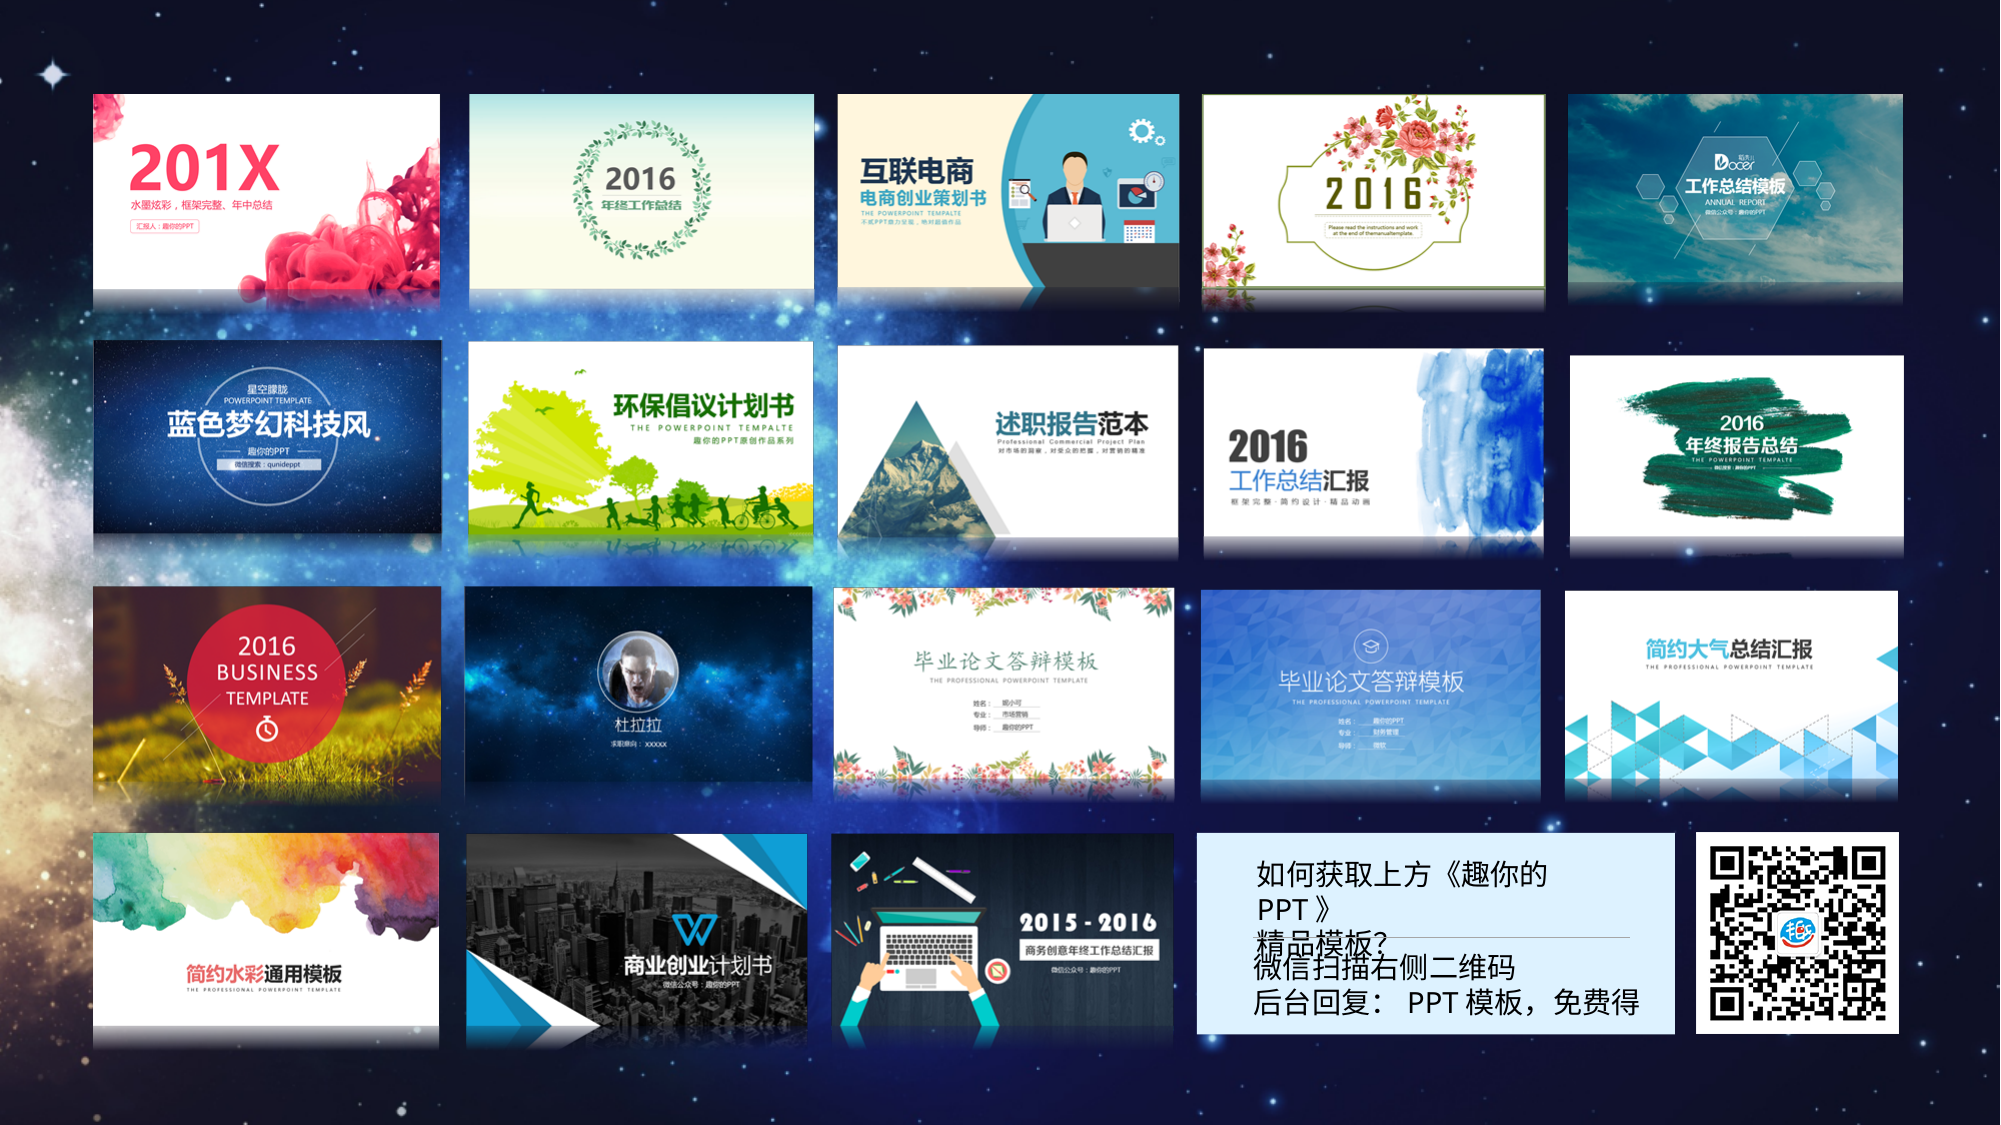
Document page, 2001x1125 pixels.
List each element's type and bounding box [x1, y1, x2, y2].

text_box [91, 94, 1906, 1083]
picture [0, 0, 2000, 1125]
